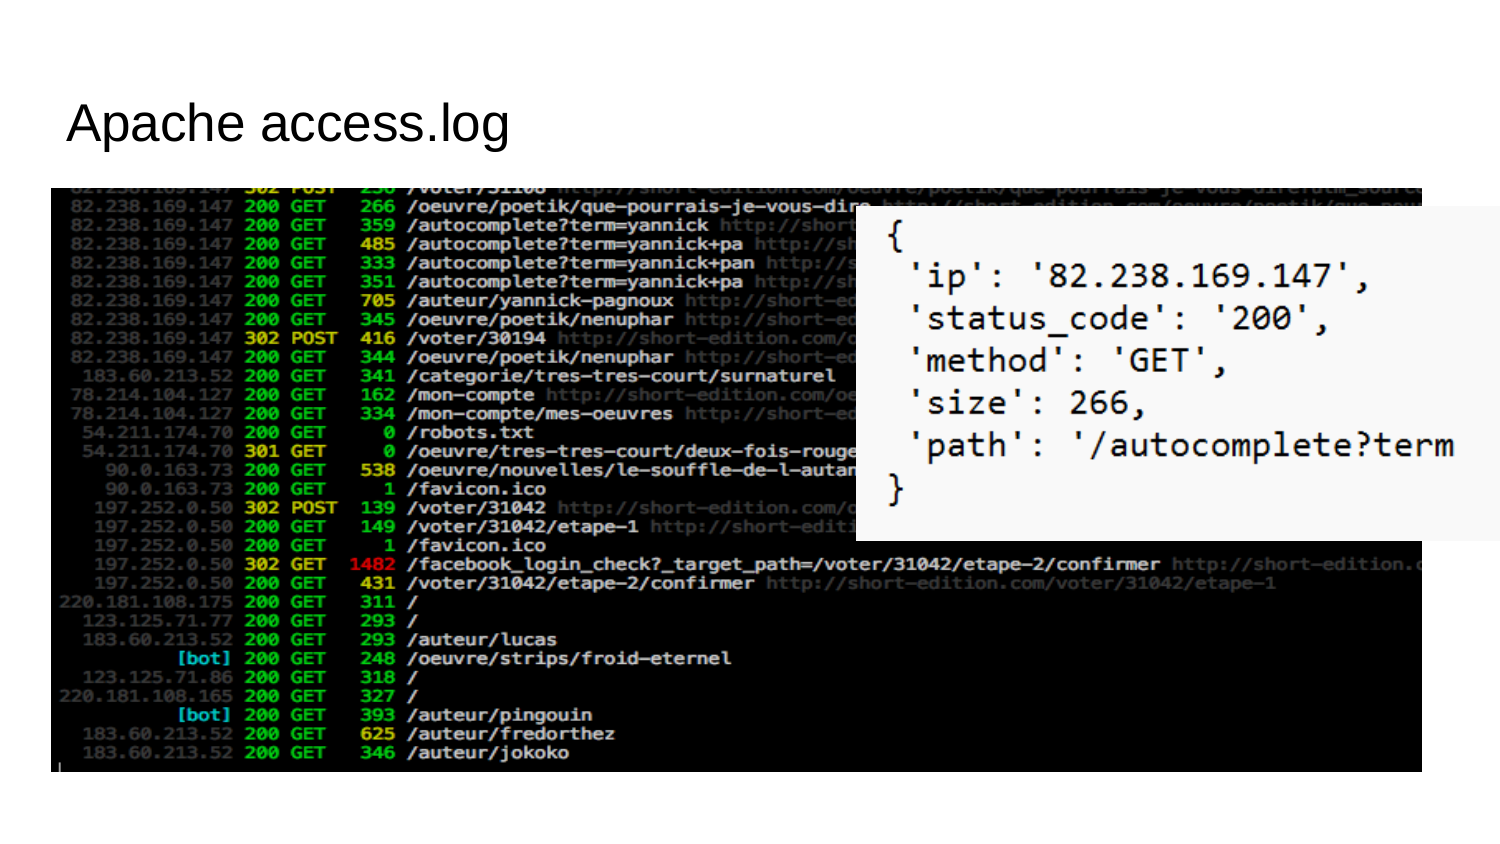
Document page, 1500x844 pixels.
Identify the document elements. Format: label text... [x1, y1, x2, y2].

picture [50, 188, 1500, 772]
title Apache access.log [51, 72, 1449, 167]
